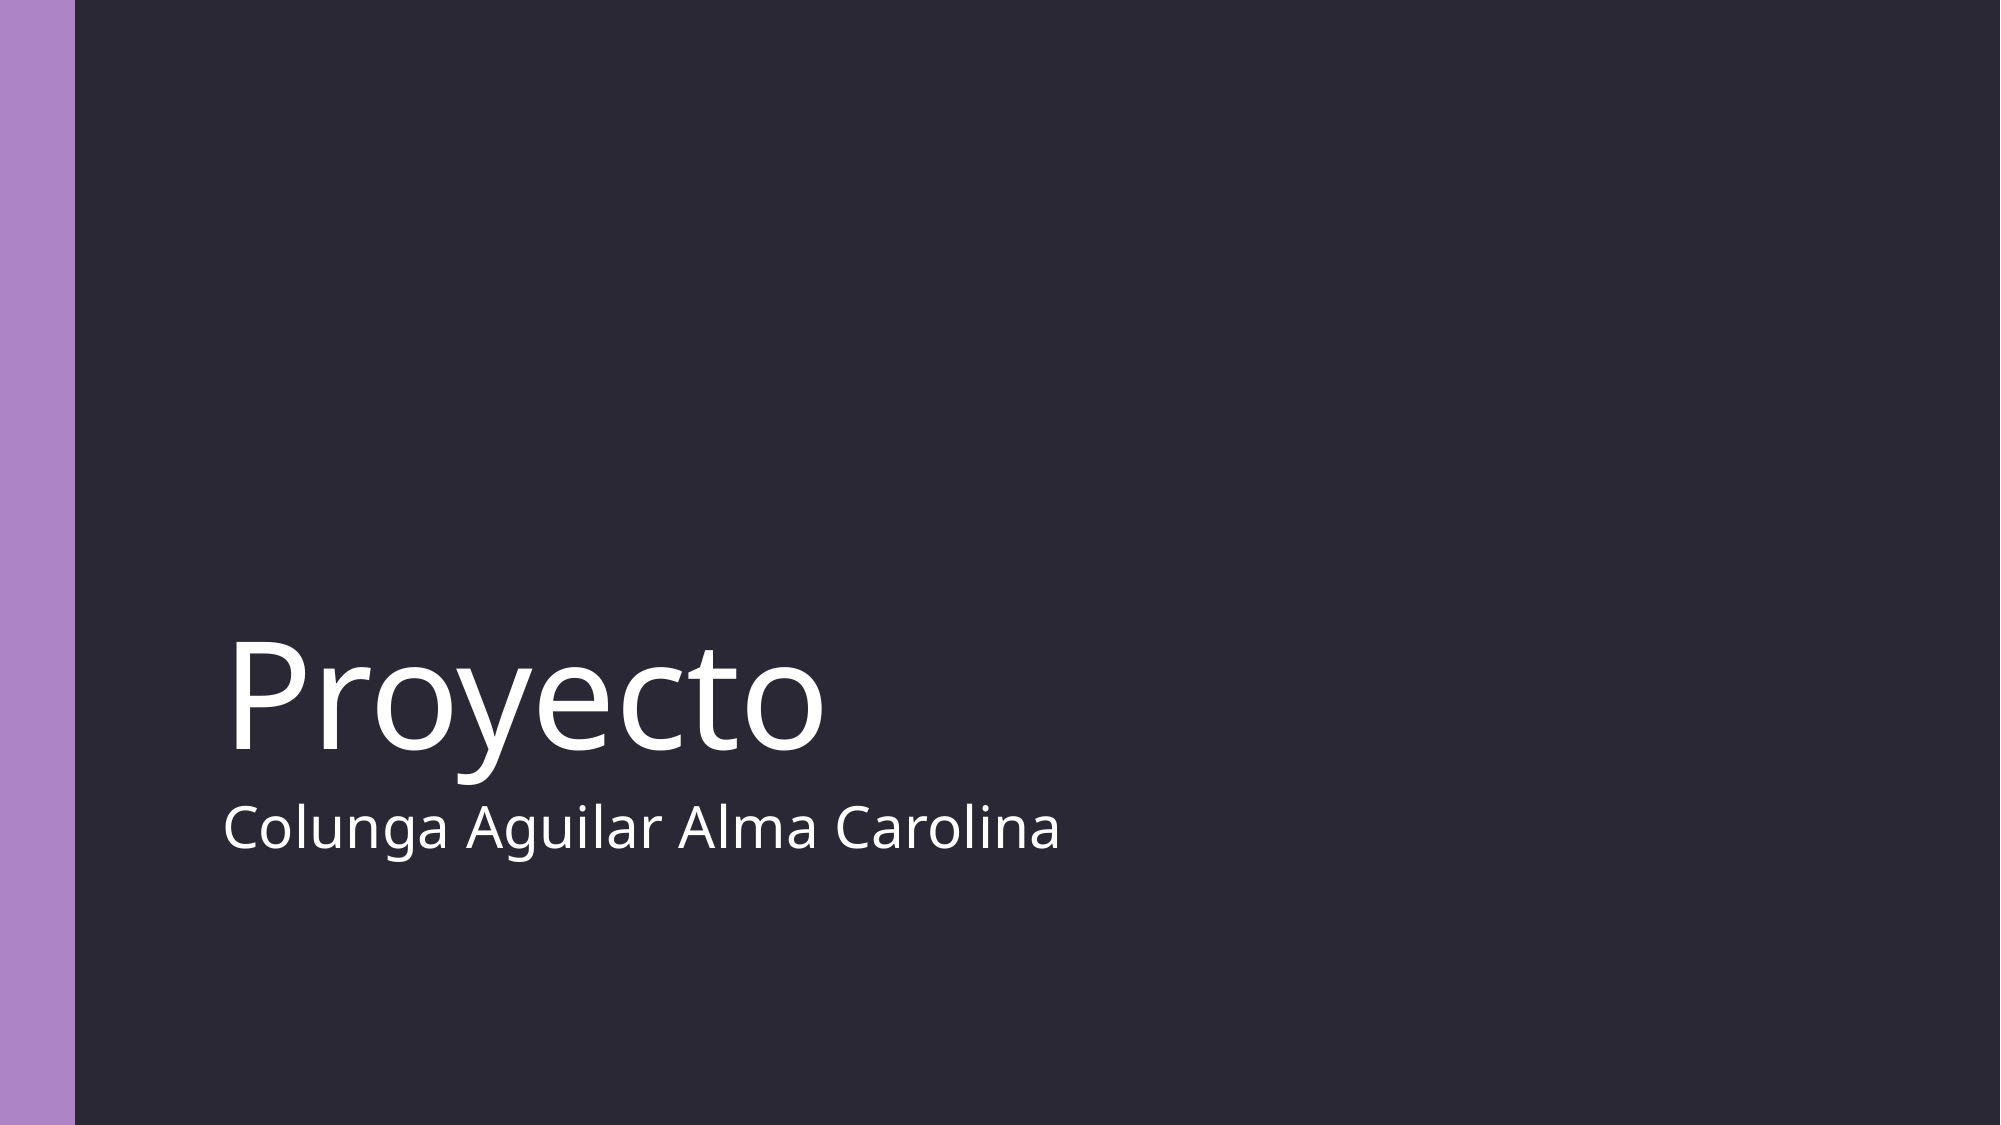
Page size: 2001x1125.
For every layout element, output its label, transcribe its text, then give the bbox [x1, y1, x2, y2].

title Proyecto [206, 124, 1752, 787]
subtitle Colunga Aguilar Alma Carolina [206, 787, 1752, 1065]
